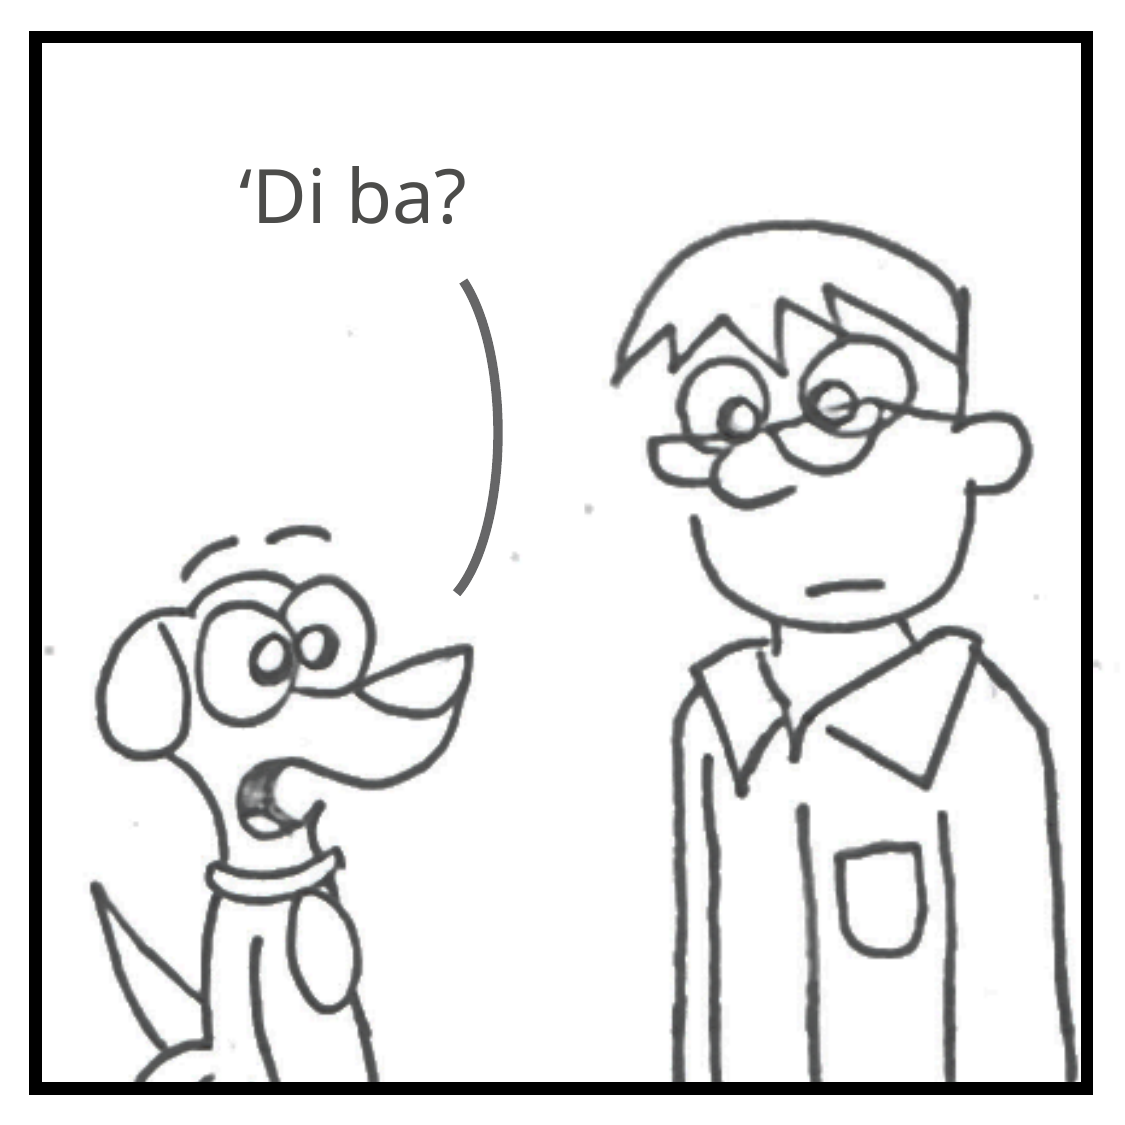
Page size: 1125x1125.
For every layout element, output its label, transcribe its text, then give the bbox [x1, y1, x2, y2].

text_box [458, 280, 475, 300]
text_box ‘Di ba? [49, 141, 658, 246]
picture [35, 300, 557, 1089]
text_box [34, 36, 1088, 1089]
picture [584, 206, 1125, 1089]
